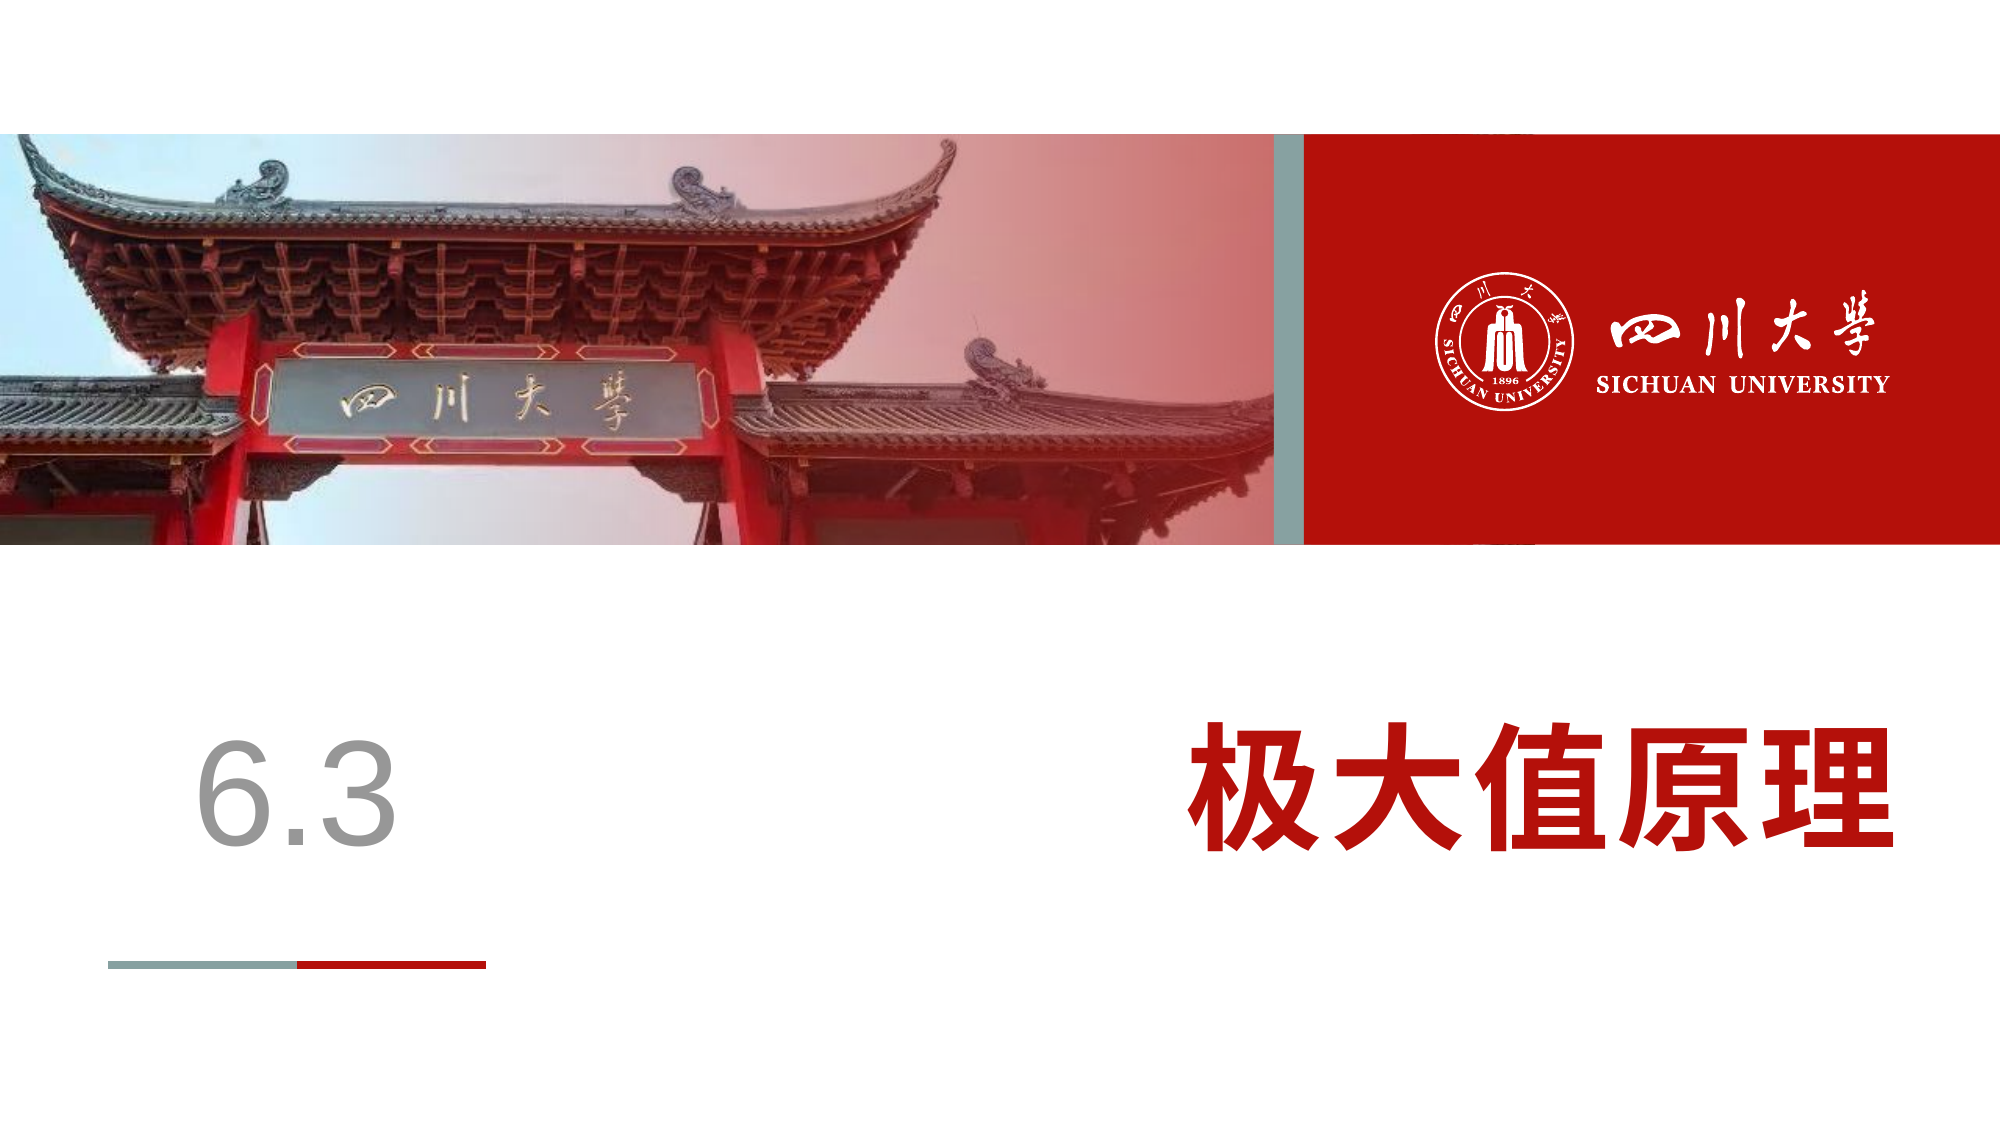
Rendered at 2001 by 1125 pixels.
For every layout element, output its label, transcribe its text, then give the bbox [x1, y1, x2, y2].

list 极大值原理 [621, 694, 1914, 876]
list 6.3 [106, 588, 488, 982]
picture [0, 134, 482, 545]
